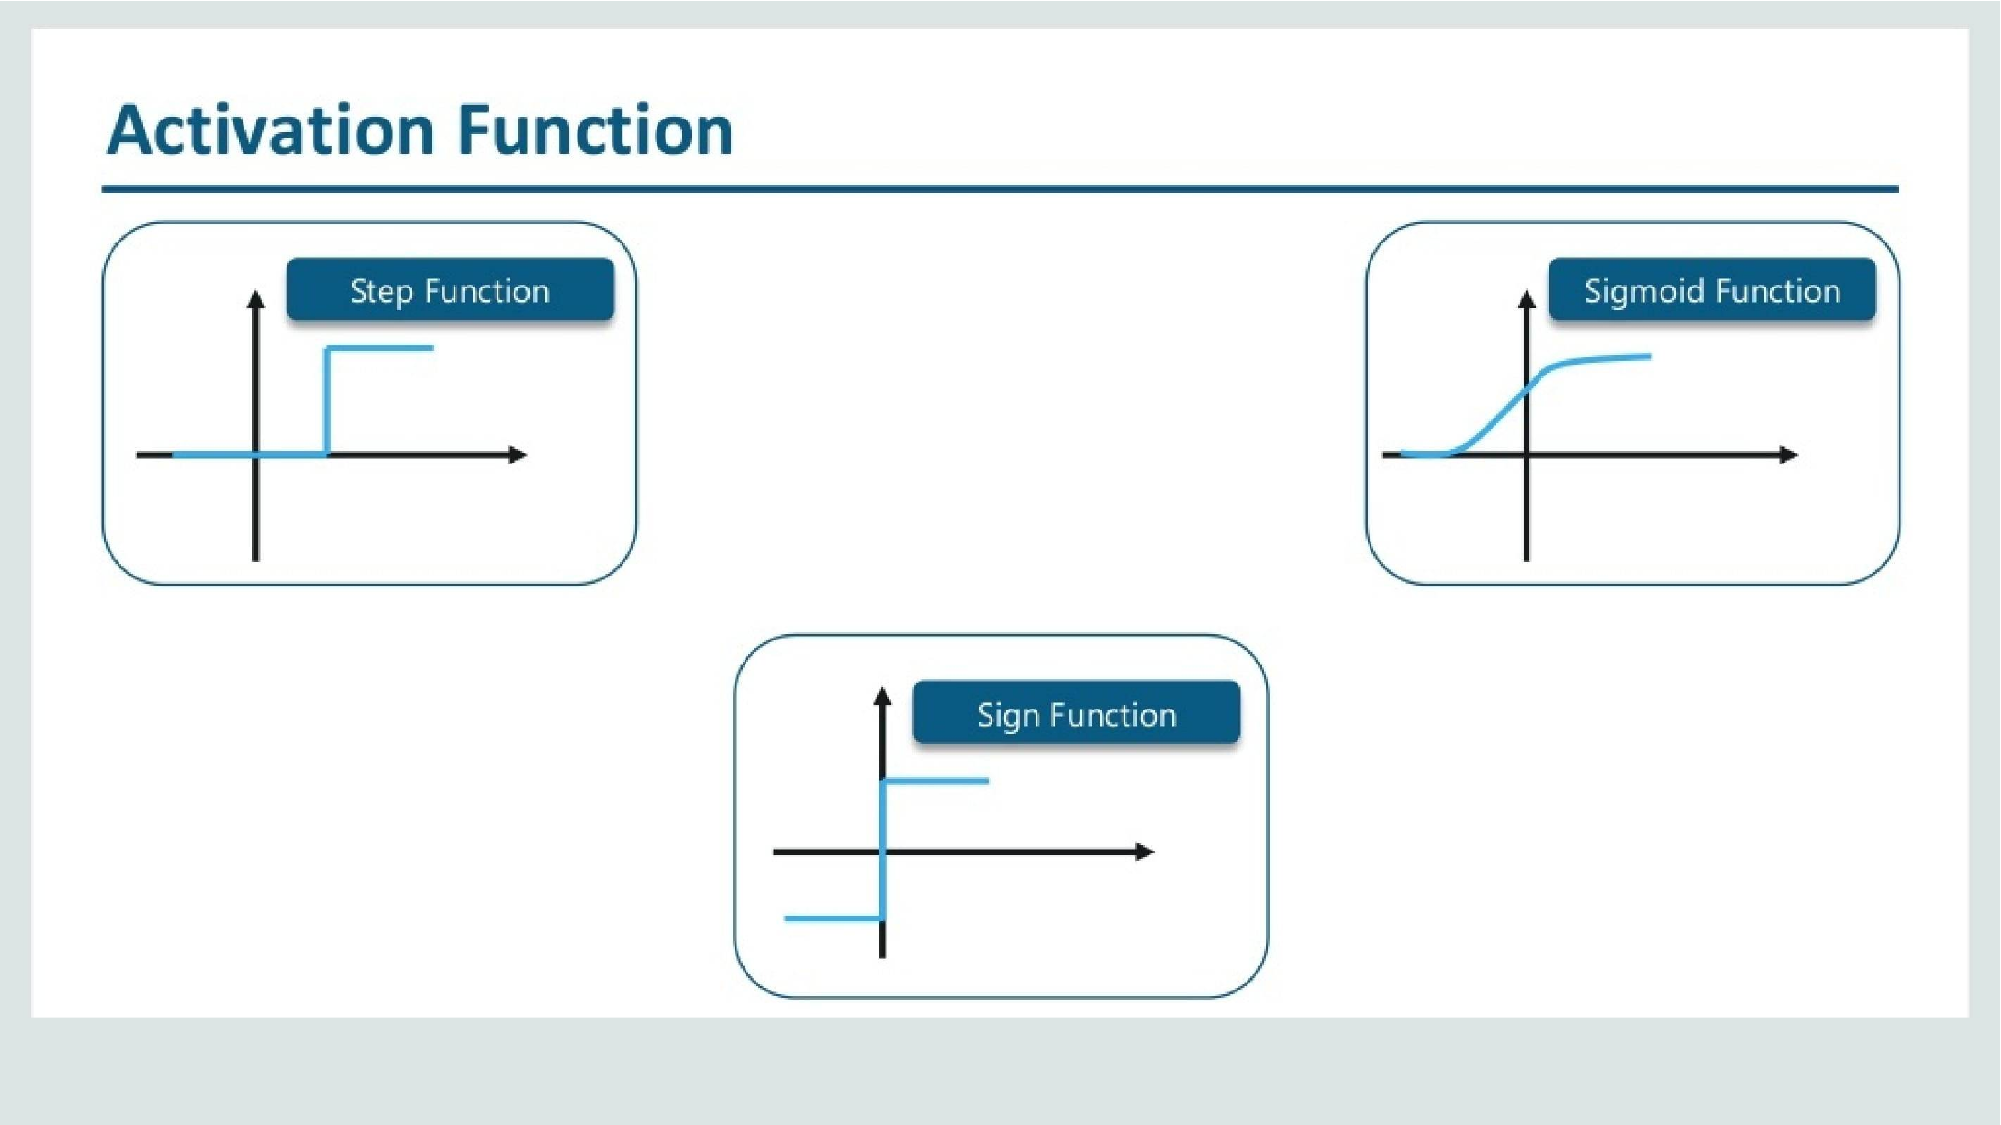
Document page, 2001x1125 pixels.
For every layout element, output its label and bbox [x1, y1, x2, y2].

text_box [0, 1018, 2000, 1125]
picture [0, 1, 2000, 1018]
